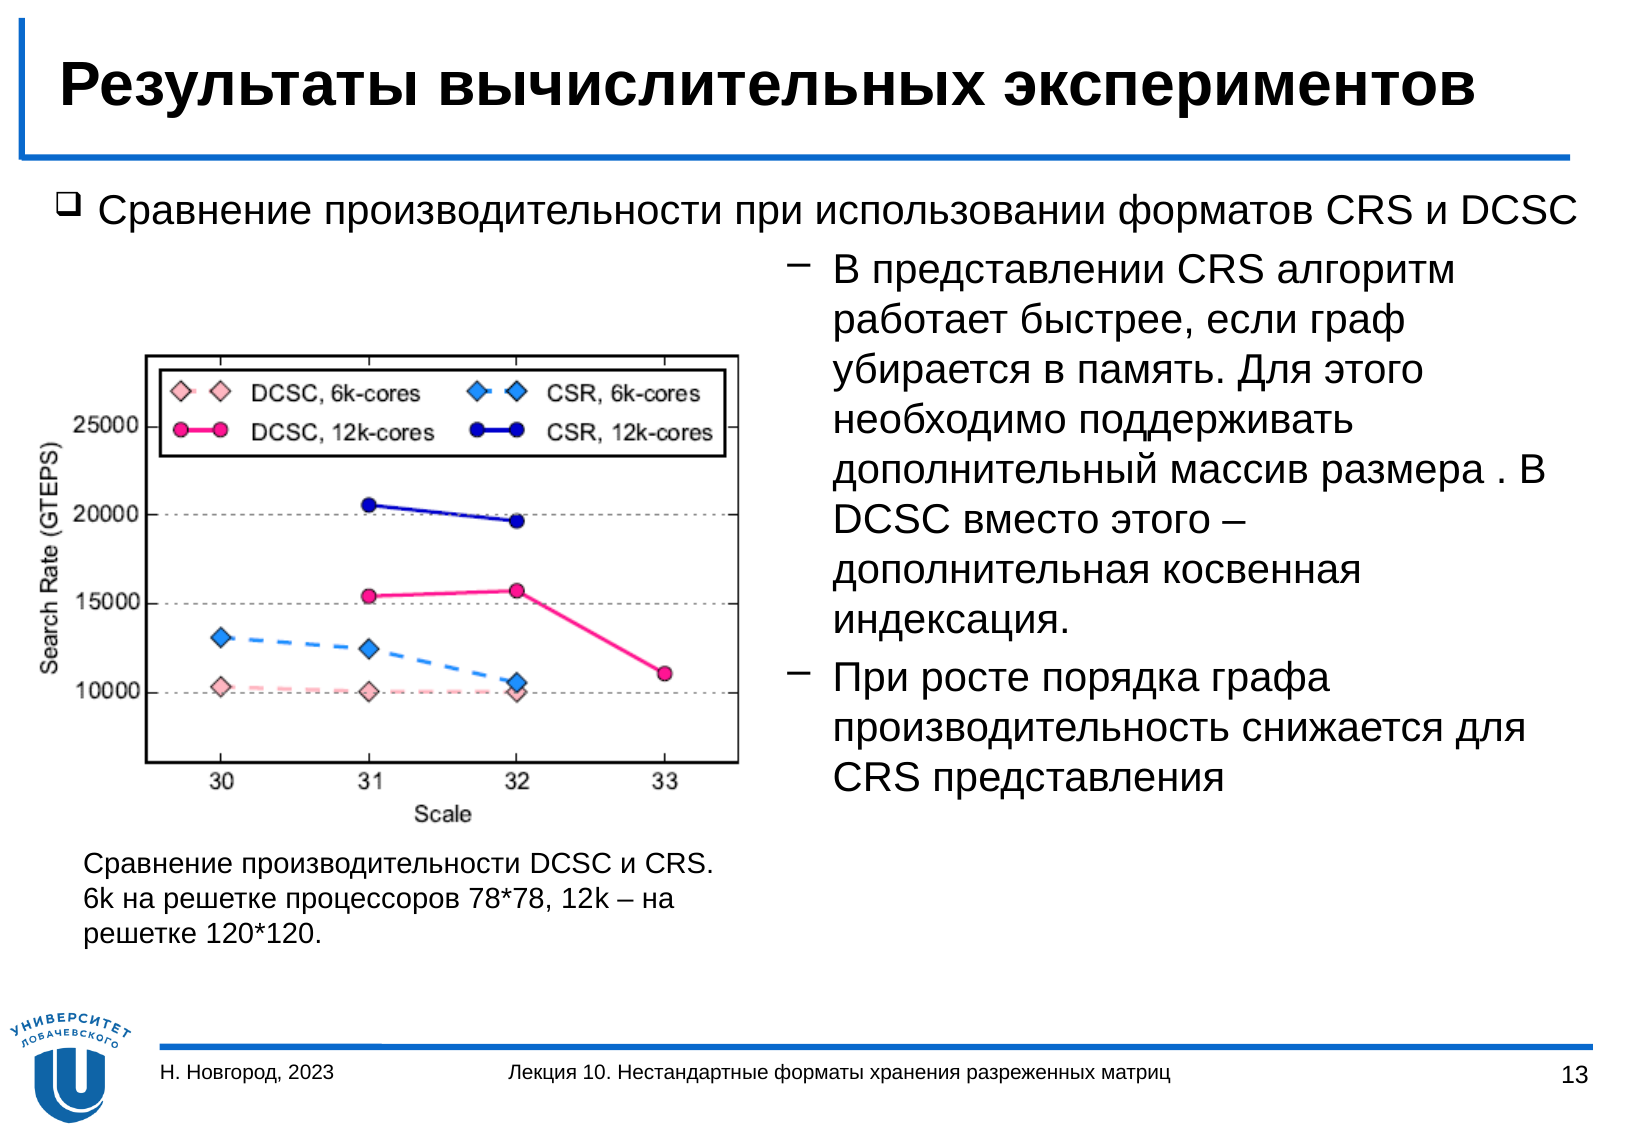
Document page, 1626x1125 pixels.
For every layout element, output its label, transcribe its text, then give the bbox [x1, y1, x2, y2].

slide_number Н. Новгород, 2023 [144, 1051, 482, 1125]
picture [7, 1011, 133, 1125]
picture [9, 314, 769, 842]
text_box Сравнение производительности DCSC и CRS. 6k на решетке процессоров 78*78, 12k – на решетке 120*120. [68, 849, 766, 957]
slide_number 13 [1450, 1051, 1605, 1125]
title Результаты вычислительных экспериментов [44, 33, 1598, 127]
footer Лекция 10. Нестандартные форматы хранения разреженных матриц [493, 1051, 1439, 1125]
